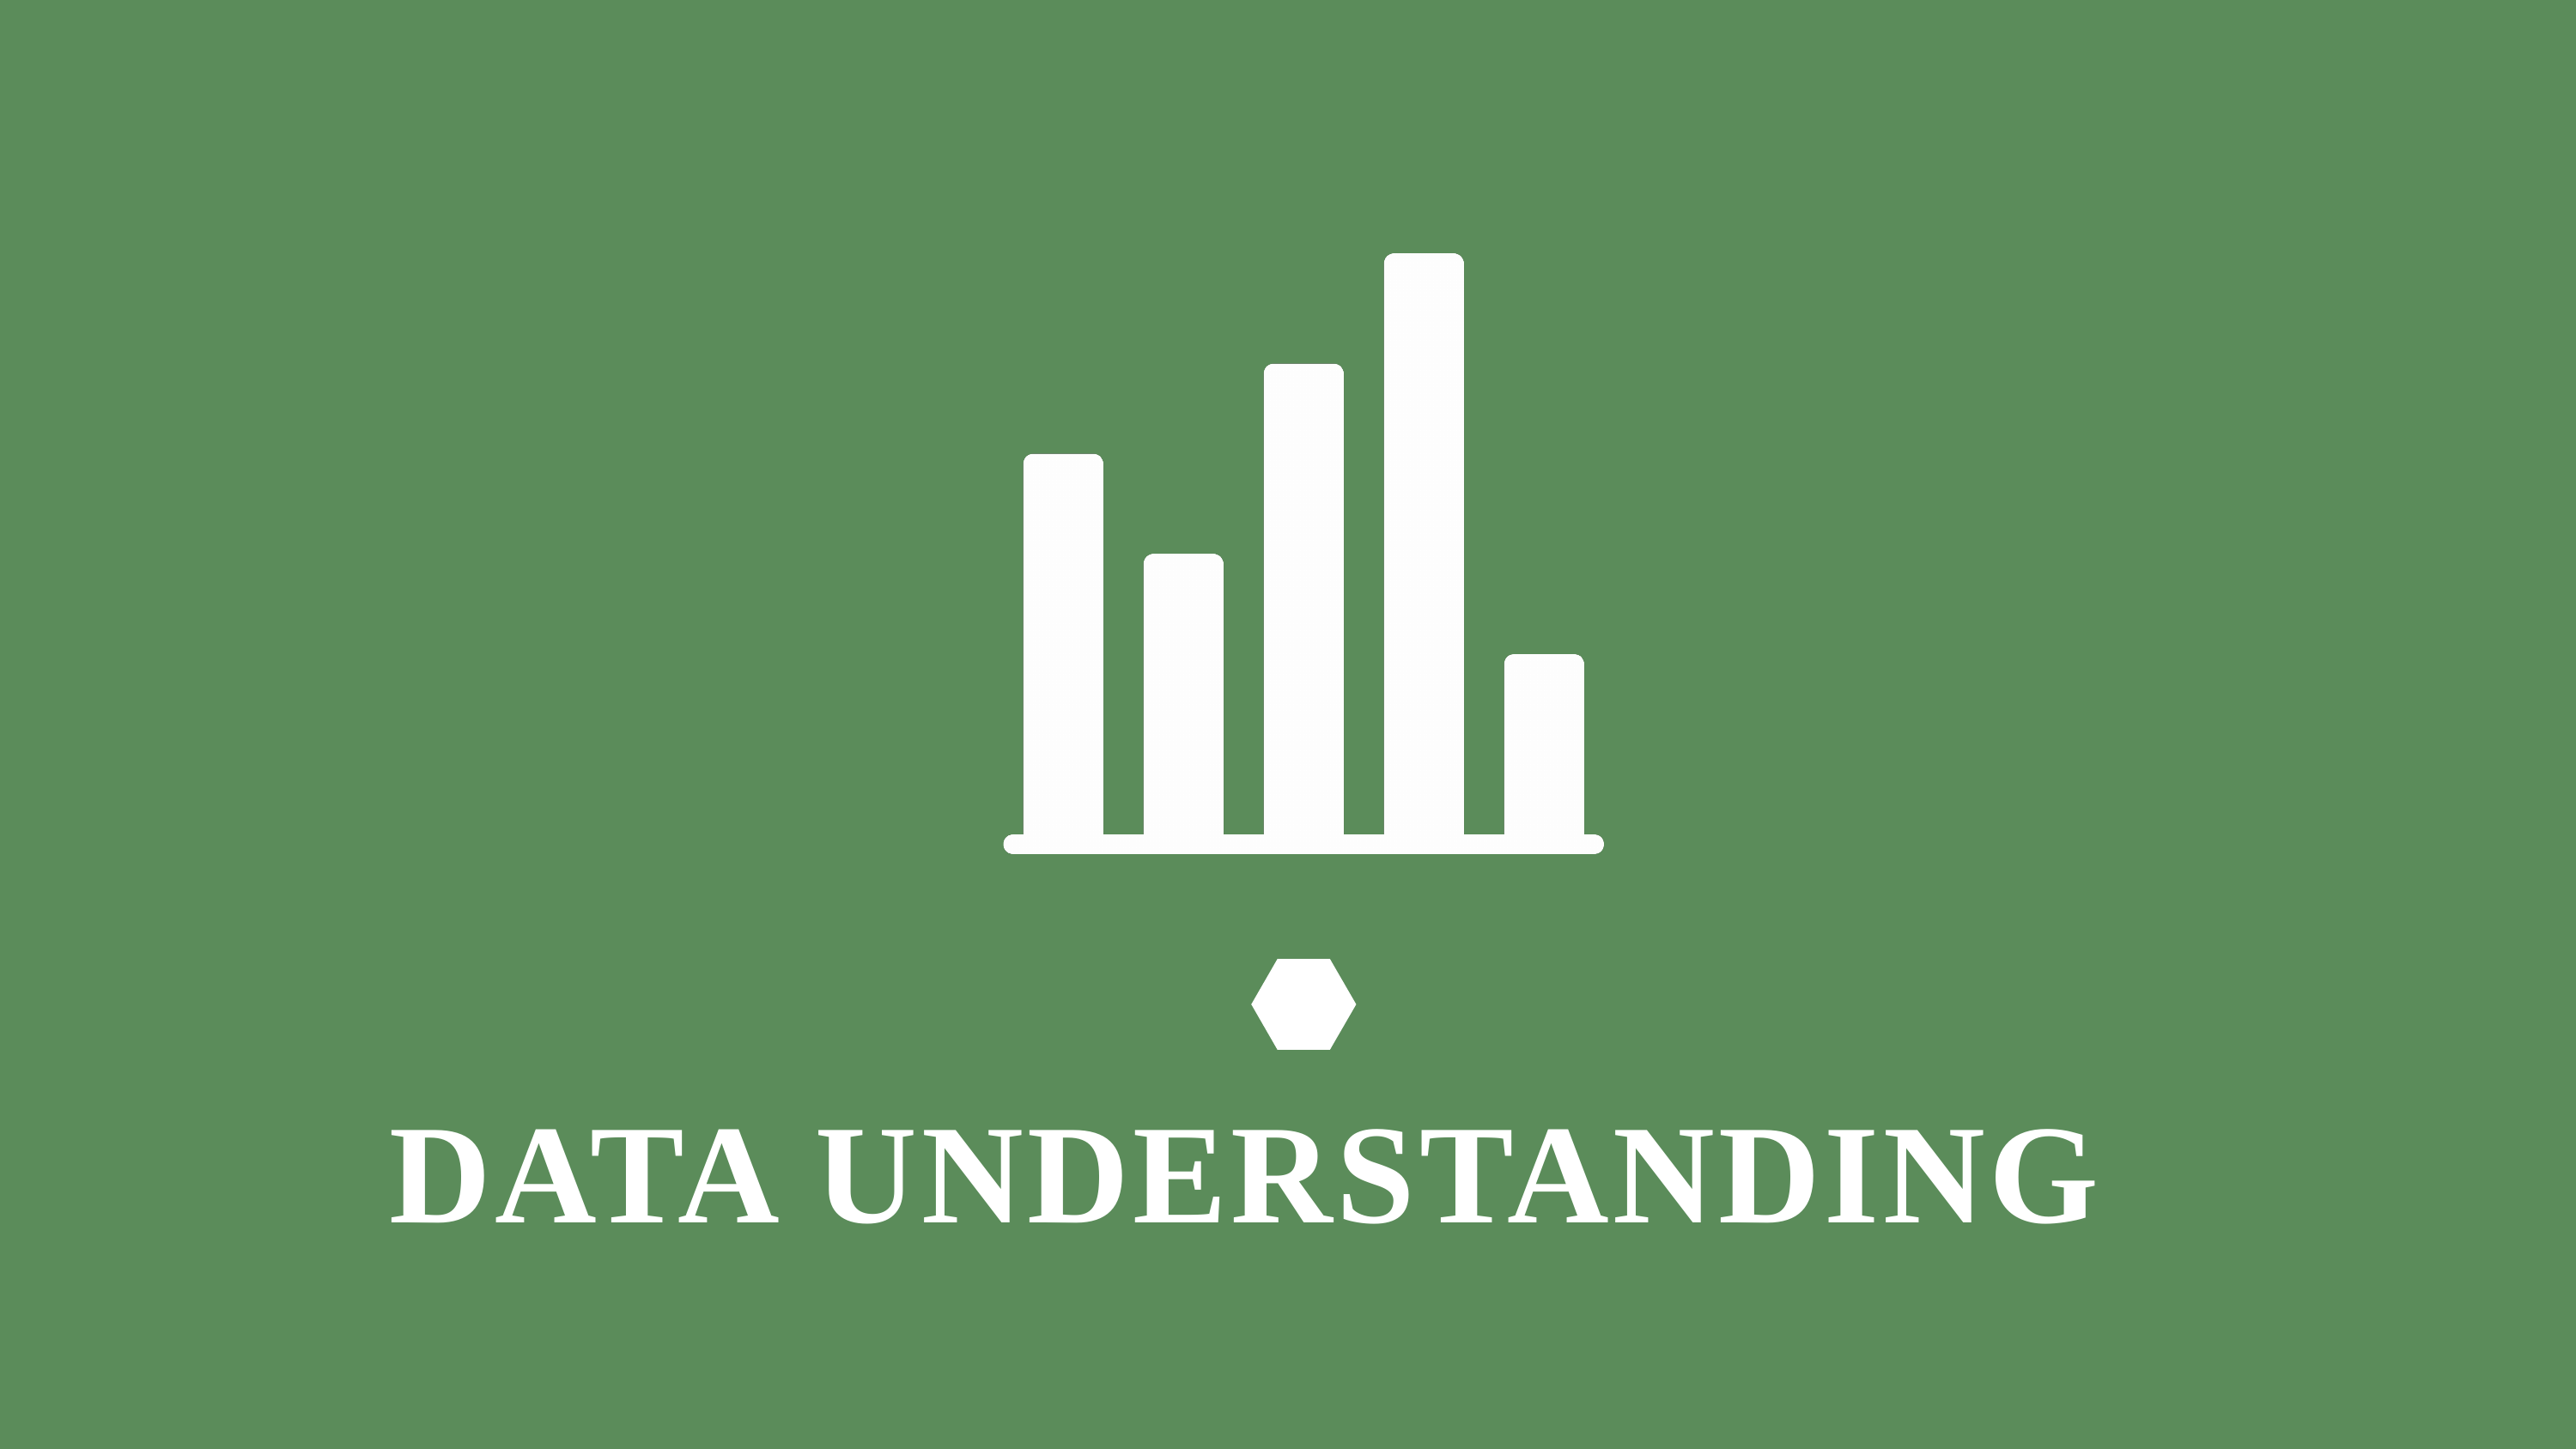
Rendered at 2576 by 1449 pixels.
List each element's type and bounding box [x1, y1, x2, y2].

text_box [0, 0, 2576, 1449]
text_box [1250, 958, 1357, 1051]
